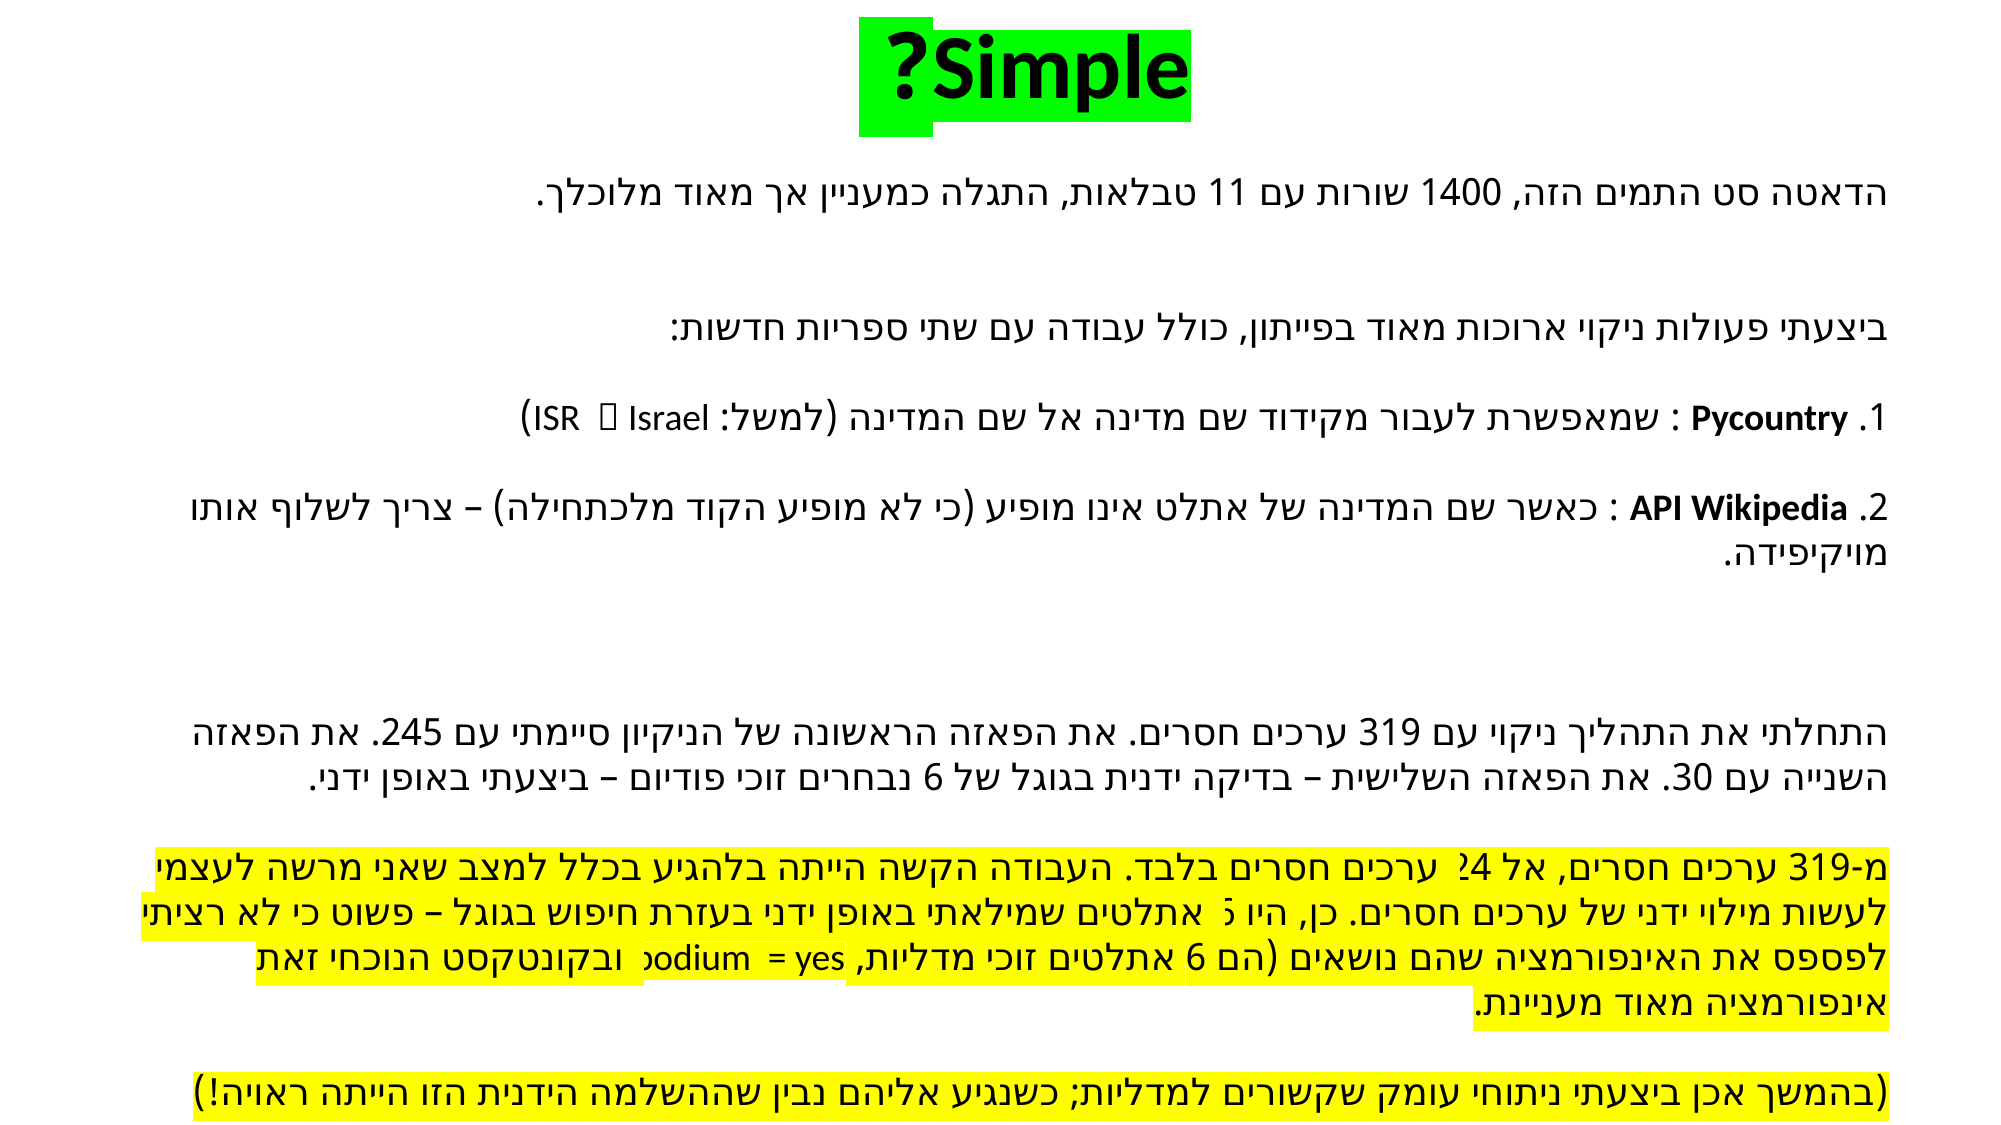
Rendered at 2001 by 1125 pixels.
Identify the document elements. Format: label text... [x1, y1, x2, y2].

text_box Simple? [389, 0, 1660, 125]
text_box הדאטה סט התמים הזה, 1400 שורות עם 11 טבלאות, התגלה כמעניין אך מאוד מלוכלך. ביצעתי פעולות ניקוי ארוכות מאוד בפייתון, כולל עבודה עם שתי ספריות חדשות: 1. Pycountry : שמאפשרת לעבור מקידוד שם מדינה אל שם המדינה (למשל: ISR  Israel) 2. API Wikipedia : כאשר שם המדינה של אתלט אינו מופיע (כי לא מופיע הקוד מלכתחילה) – צריך לשלוף אותו מויקיפידה. התחלתי את התהליך ניקוי עם 319 ערכים חסרים. את הפאזה הראשונה של הניקיון סיימתי עם 245. את הפאזה השנייה עם 30. את הפאזה השלישית – בדיקה ידנית בגוגל של 6 נבחרים זוכי פודיום – ביצעתי באופן ידני. מ-319 ערכים חסרים, אל 24 ערכים חסרים בלבד. העבודה הקשה הייתה בלהגיע בכלל למצב שאני מרשה לעצמי לעשות מילוי ידני של ערכים חסרים. כן, היו 6 אתלטים שמילאתי באופן ידני בעזרת חיפוש בגוגל – פשוט כי לא רציתי לפספס את האינפורמציה שהם נושאים (הם 6 אתלטים זוכי מדליות, podium = yes ובקונטקסט הנוכחי זאת אינפורמציה מאוד מעניינת. (בהמשך אכן ביצעתי ניתוחי עומק שקשורים למדליות; כשנגיע אליהם נבין שההשלמה הידנית הזו הייתה ראויה!) [117, 160, 1904, 1121]
